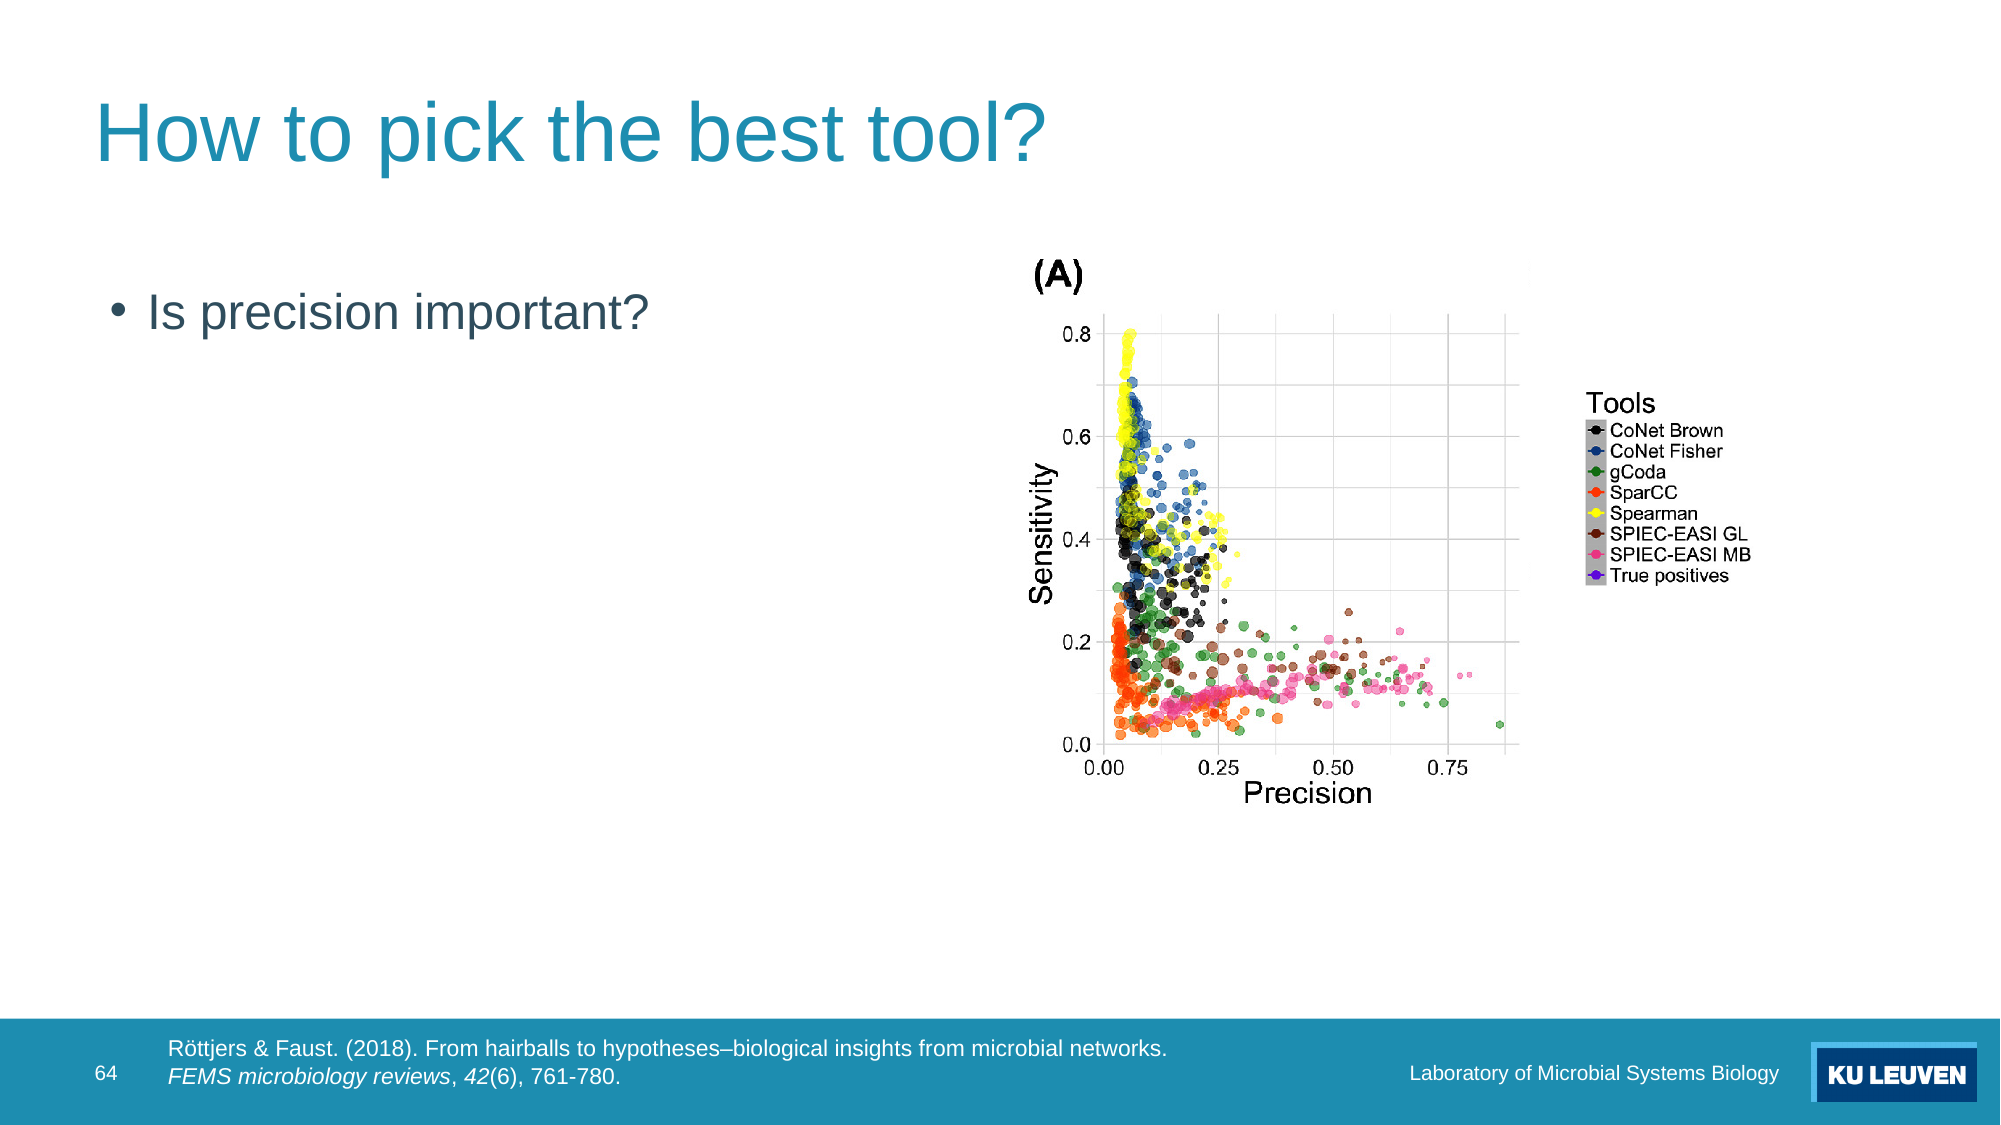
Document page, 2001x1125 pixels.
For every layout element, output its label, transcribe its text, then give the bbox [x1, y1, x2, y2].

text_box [1028, 259, 1766, 809]
footer Laboratory of Microbial Systems Biology [989, 1018, 1809, 1125]
slide_number 64 [94, 1018, 201, 1125]
picture [1811, 1042, 1977, 1102]
title How to pick the best tool? [94, 33, 1906, 223]
list Is precision important? [94, 271, 1906, 1004]
text_box Röttjers & Faust. (2018). From hairballs to hypotheses–biological insights from microbial networks. FEMS microbiology reviews, 42(6), 761-780. [153, 1026, 1187, 1097]
